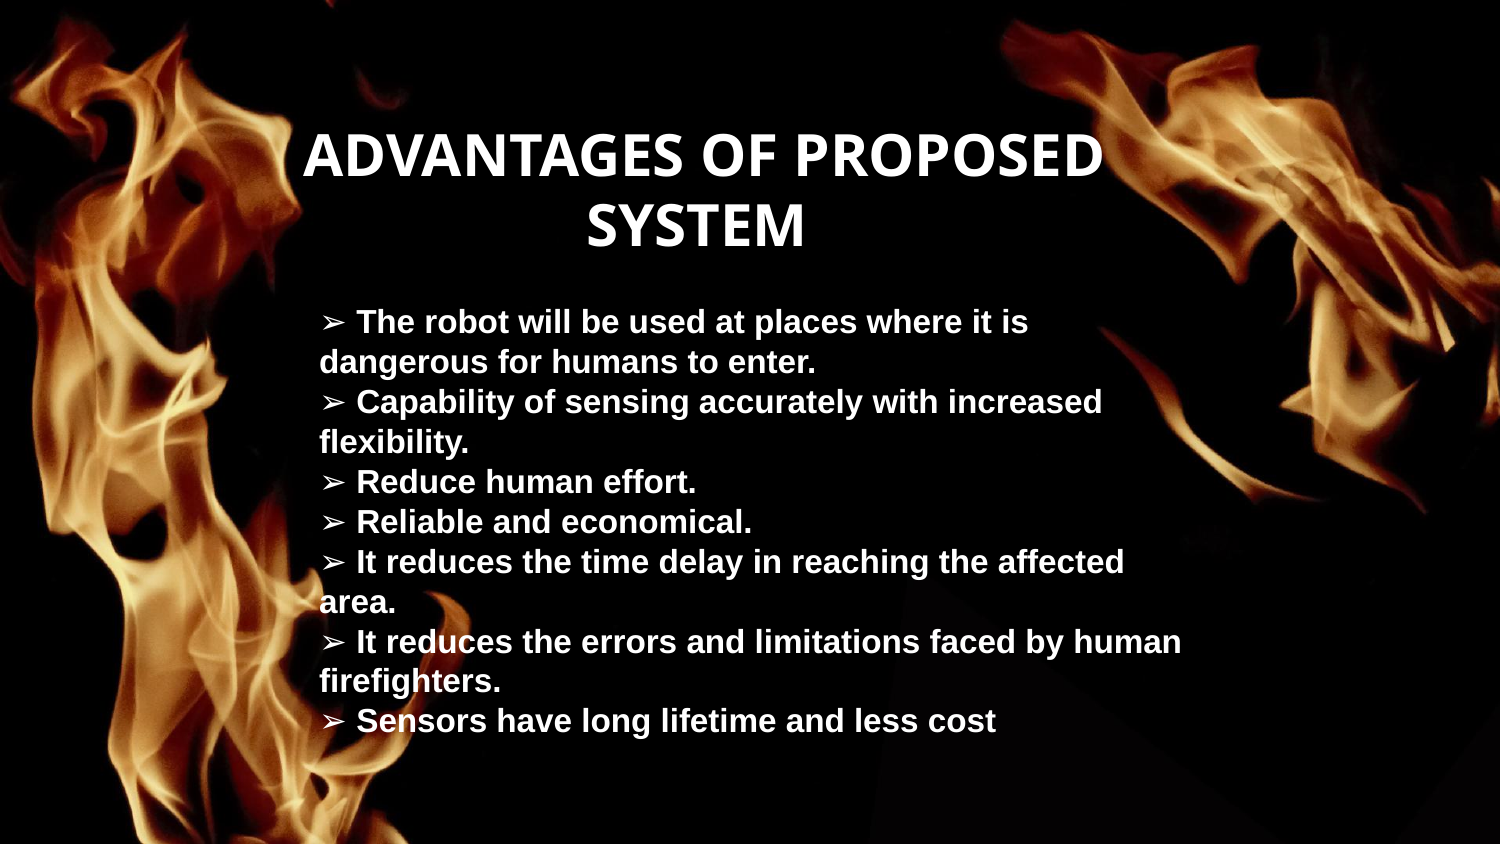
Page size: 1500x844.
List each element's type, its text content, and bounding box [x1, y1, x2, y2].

picture [0, 0, 1500, 844]
title ADVANTAGES OF PROPOSED SYSTEM [278, 218, 1131, 299]
text_box ➢ The robot will be used at places where it is dangerous for humans to enter. ➢ Capability of sensing accurately with increased flexibility. ➢ Reduce human effort. ➢ Reliable and economical. ➢ It reduces the time delay in reaching the affected area. ➢ It reduces the errors and limitations faced by human firefighters. ➢ Sensors have long lifetime and less cost [291, 245, 1222, 637]
